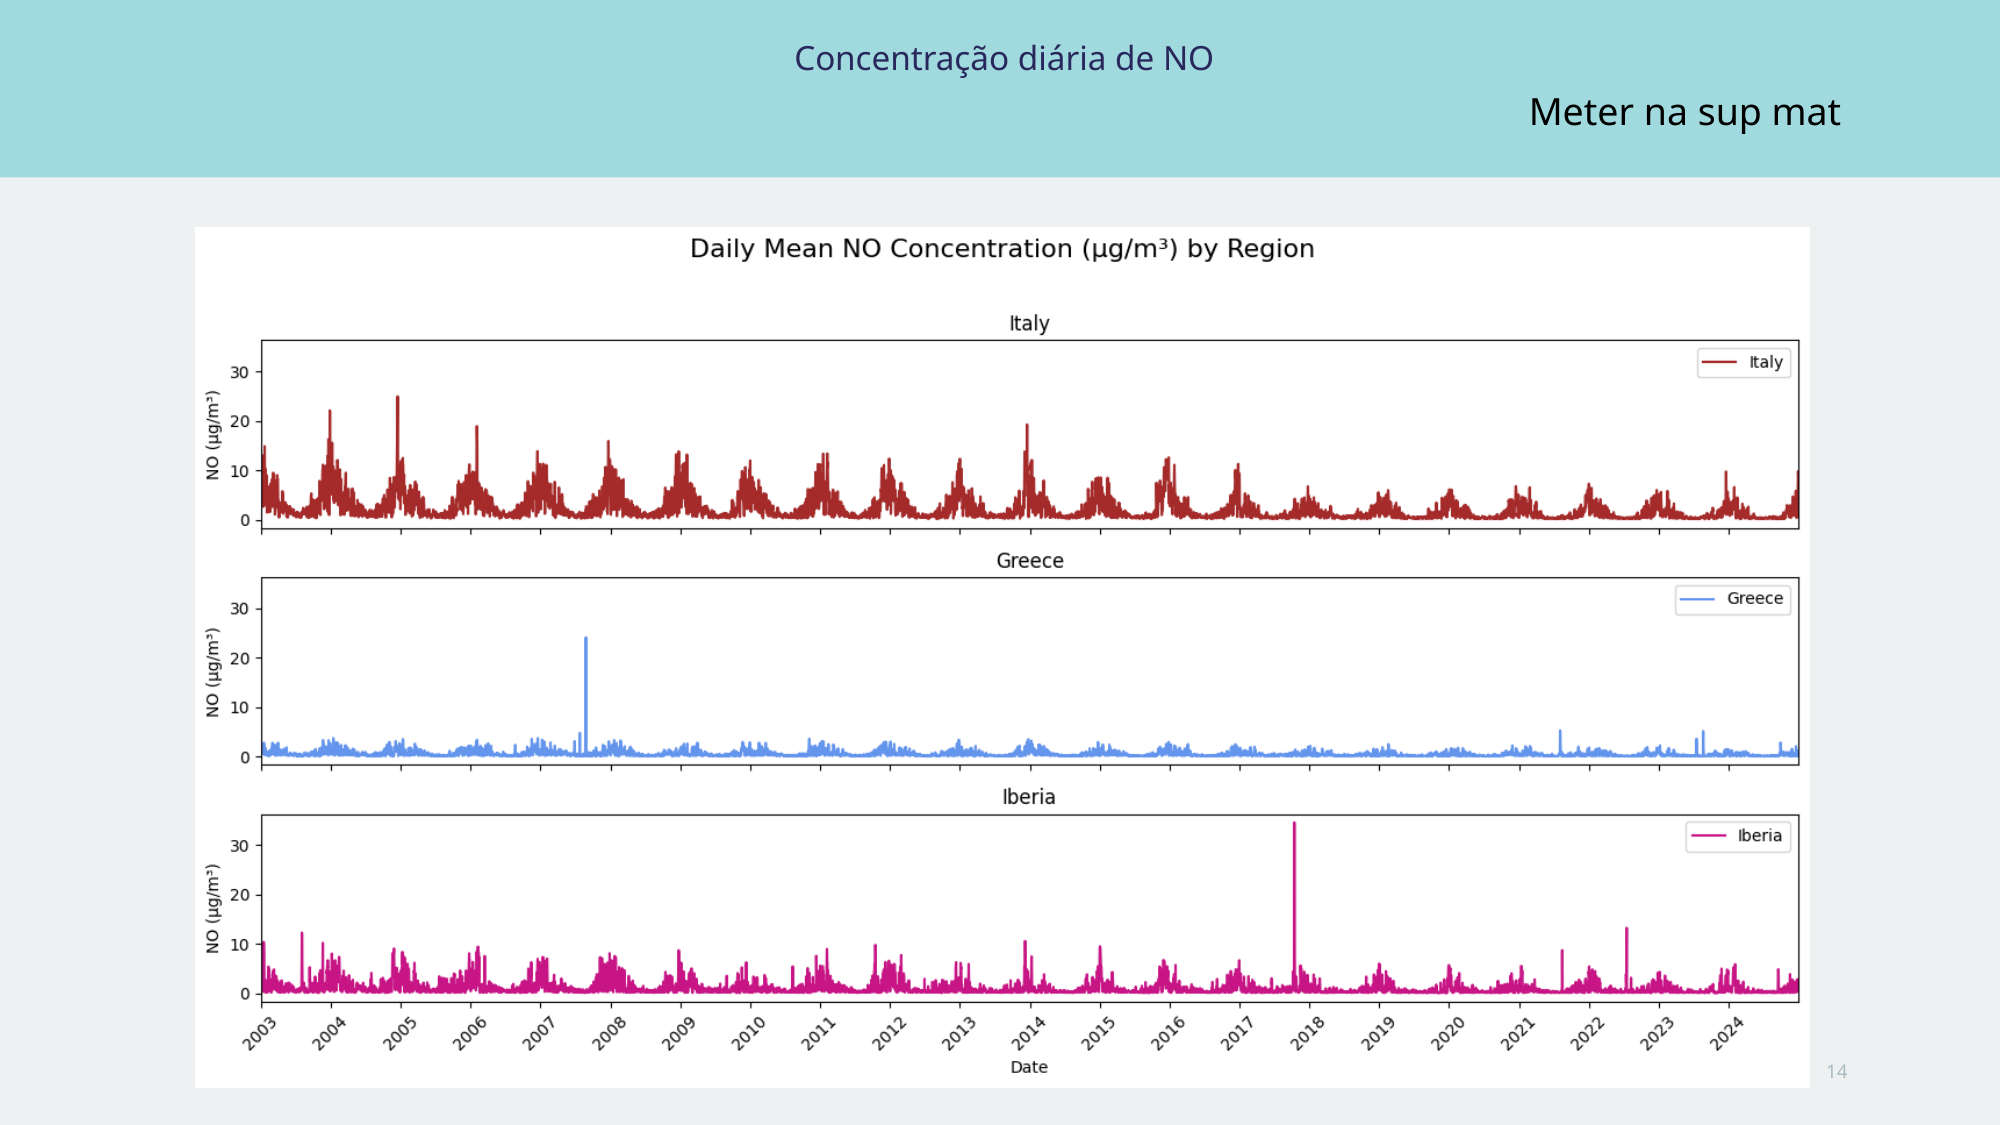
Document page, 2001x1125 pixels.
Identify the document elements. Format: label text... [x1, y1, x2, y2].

slide_number 14 [1412, 1042, 1863, 1103]
text_box Meter na sup mat [1513, 80, 1863, 141]
picture [195, 227, 1811, 1088]
list Concentração diária de NO [4, 30, 2000, 161]
